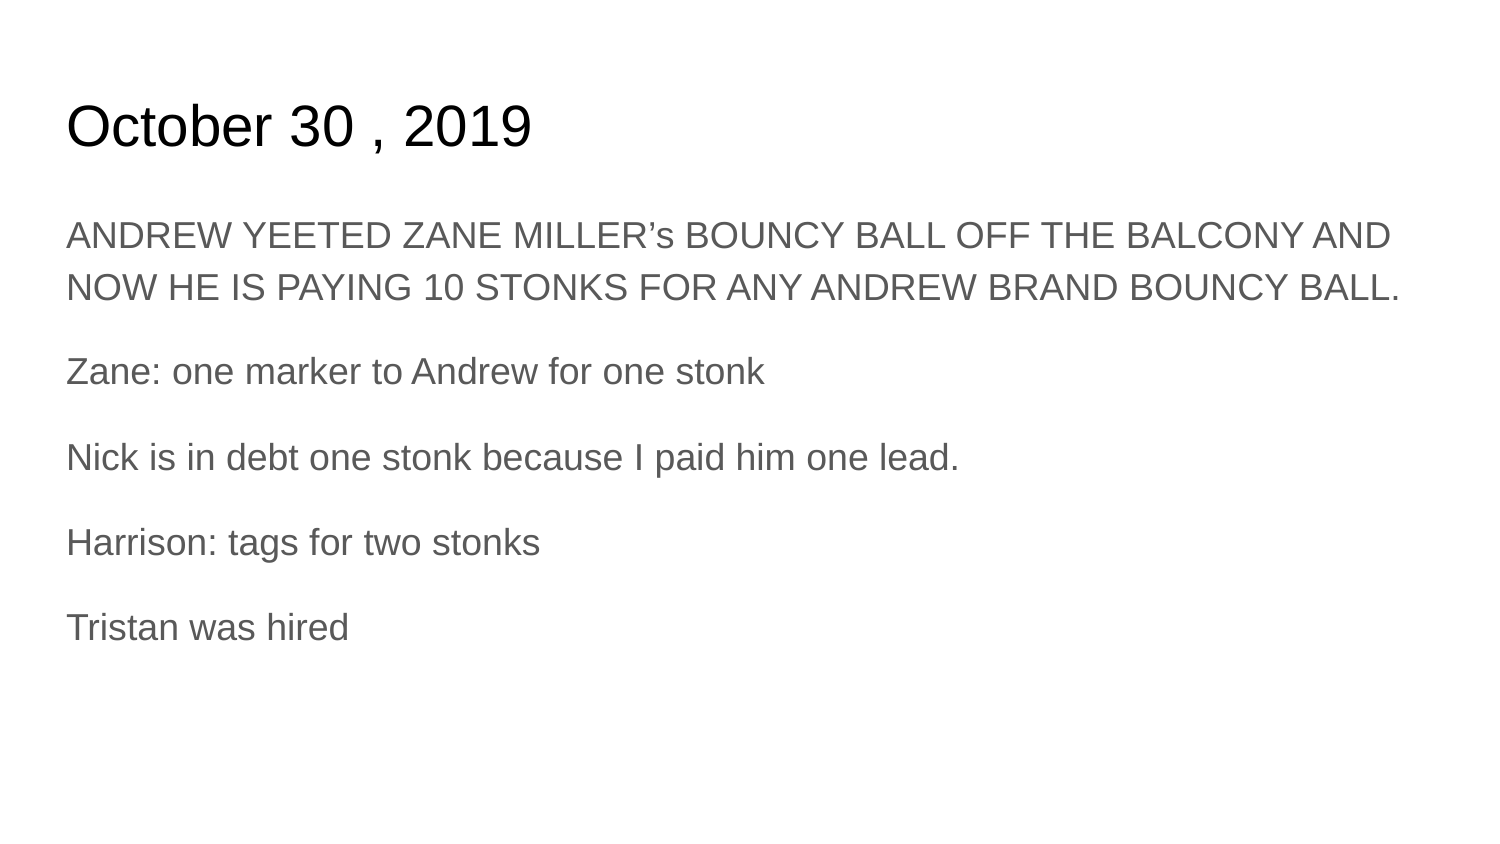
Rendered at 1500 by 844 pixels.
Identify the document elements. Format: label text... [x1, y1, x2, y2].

list ANDREW YEETED ZANE MILLER’s BOUNCY BALL OFF THE BALCONY AND NOW HE IS PAYING 10 STONKS FOR ANY ANDREW BRAND BOUNCY BALL. Zane: one marker to Andrew for one stonk Nick is in debt one stonk because I paid him one lead. Harrison: tags for two stonks Tristan was hired [51, 189, 1449, 750]
title October 30 , 2019 [51, 72, 1449, 167]
